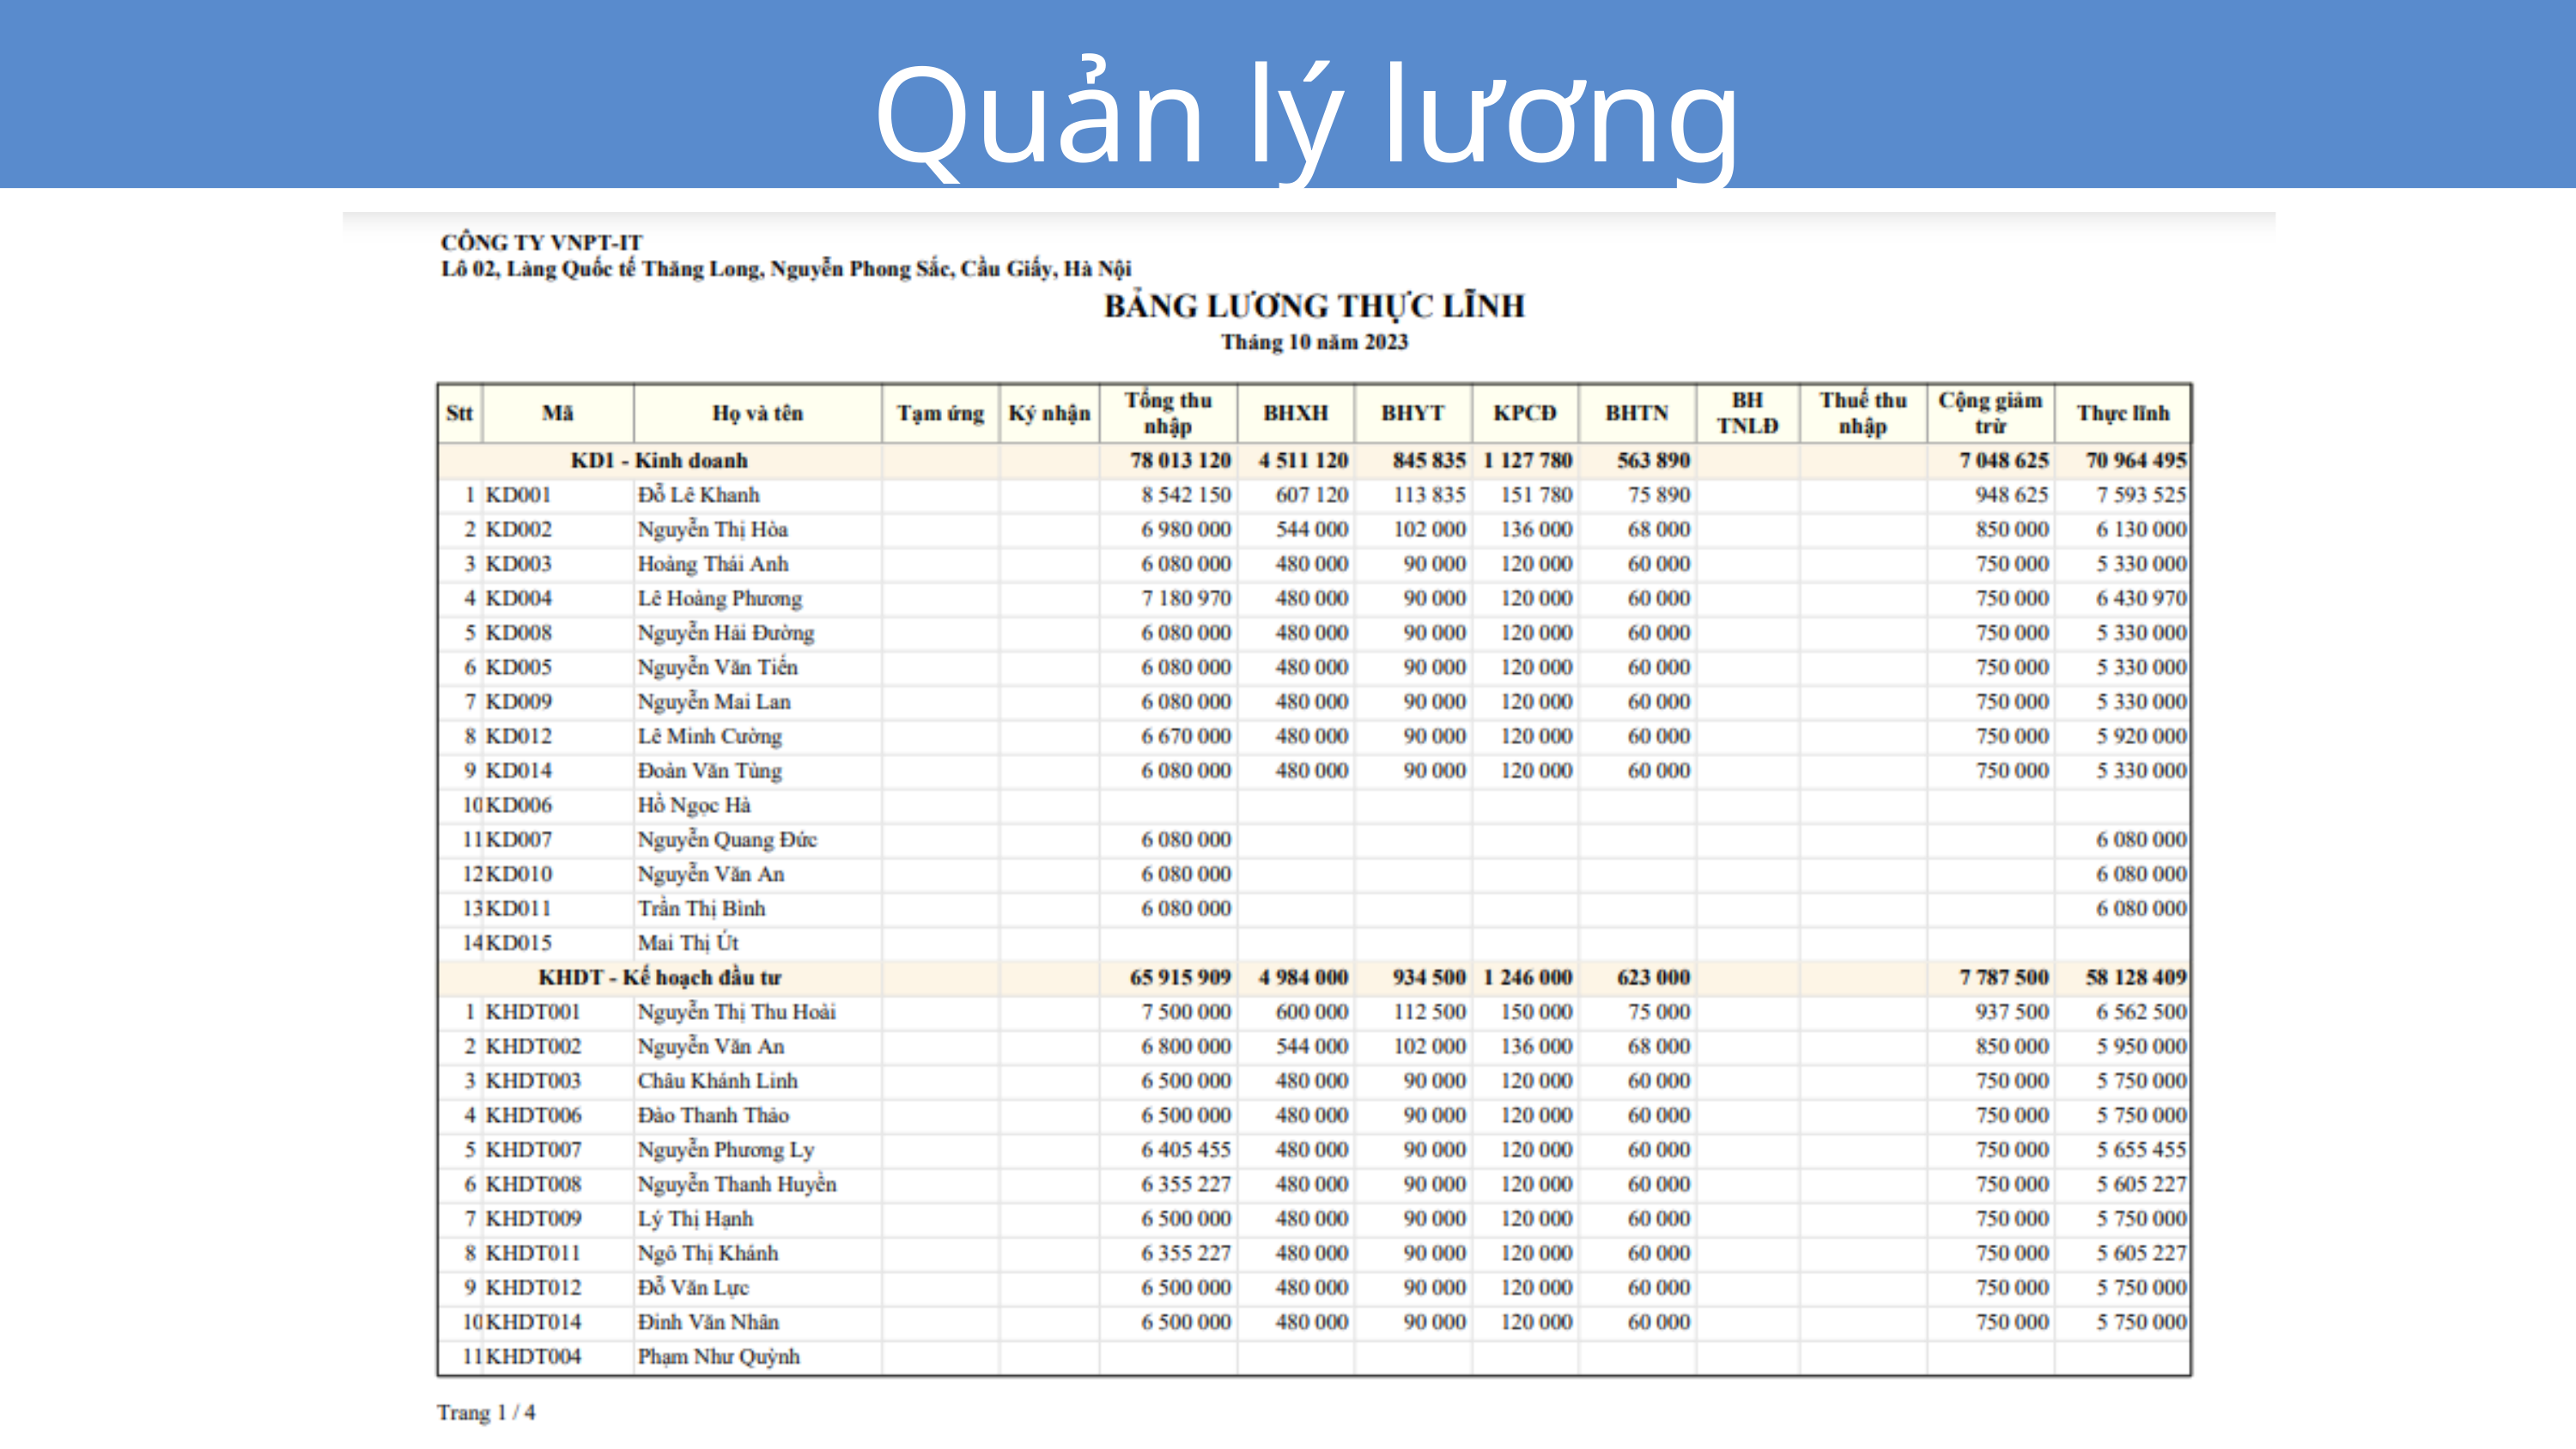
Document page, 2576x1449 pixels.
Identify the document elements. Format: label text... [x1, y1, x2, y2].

text_box [343, 212, 2276, 1449]
text_box Quản lý lương [713, 51, 1905, 189]
text_box [0, 0, 2576, 189]
